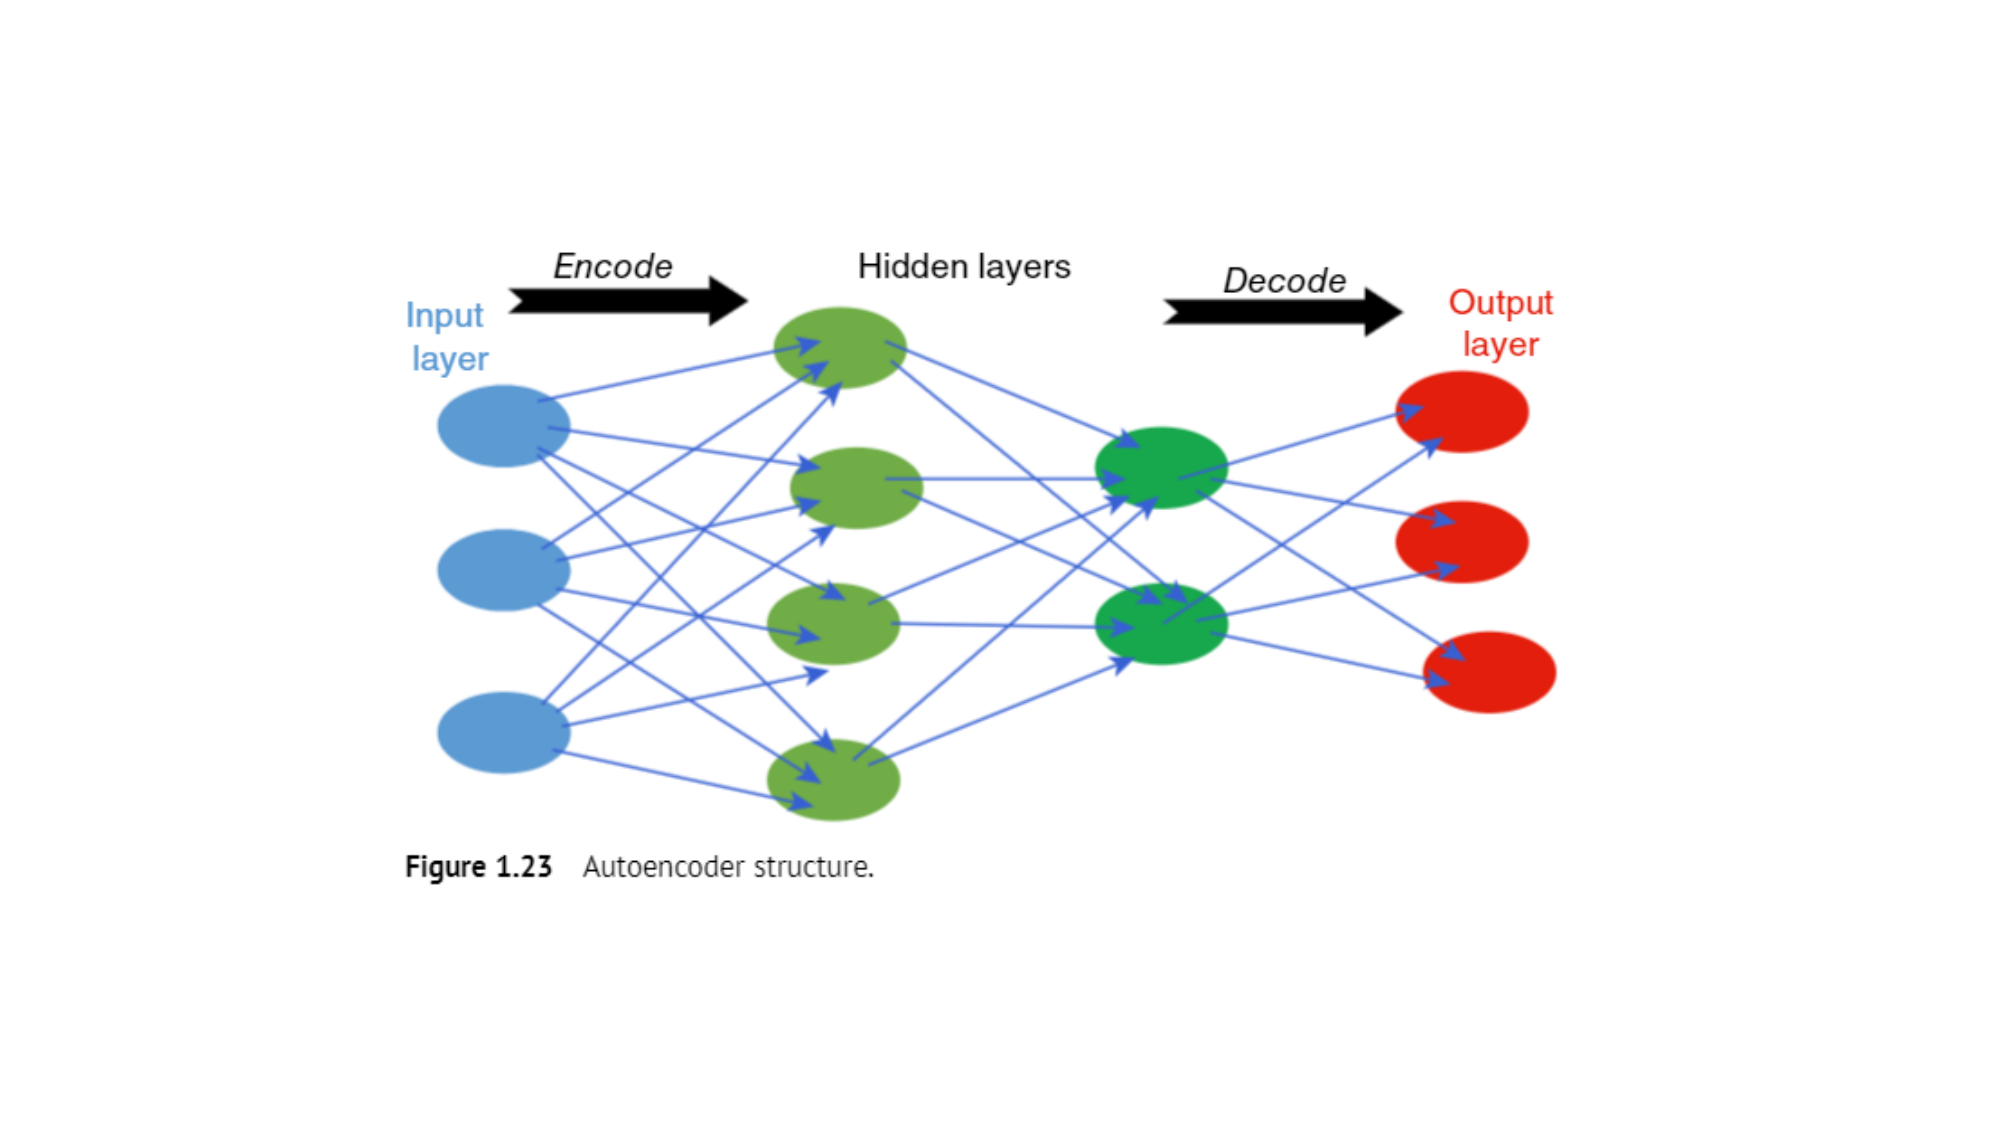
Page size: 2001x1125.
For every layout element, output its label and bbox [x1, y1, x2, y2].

picture [401, 226, 1599, 899]
